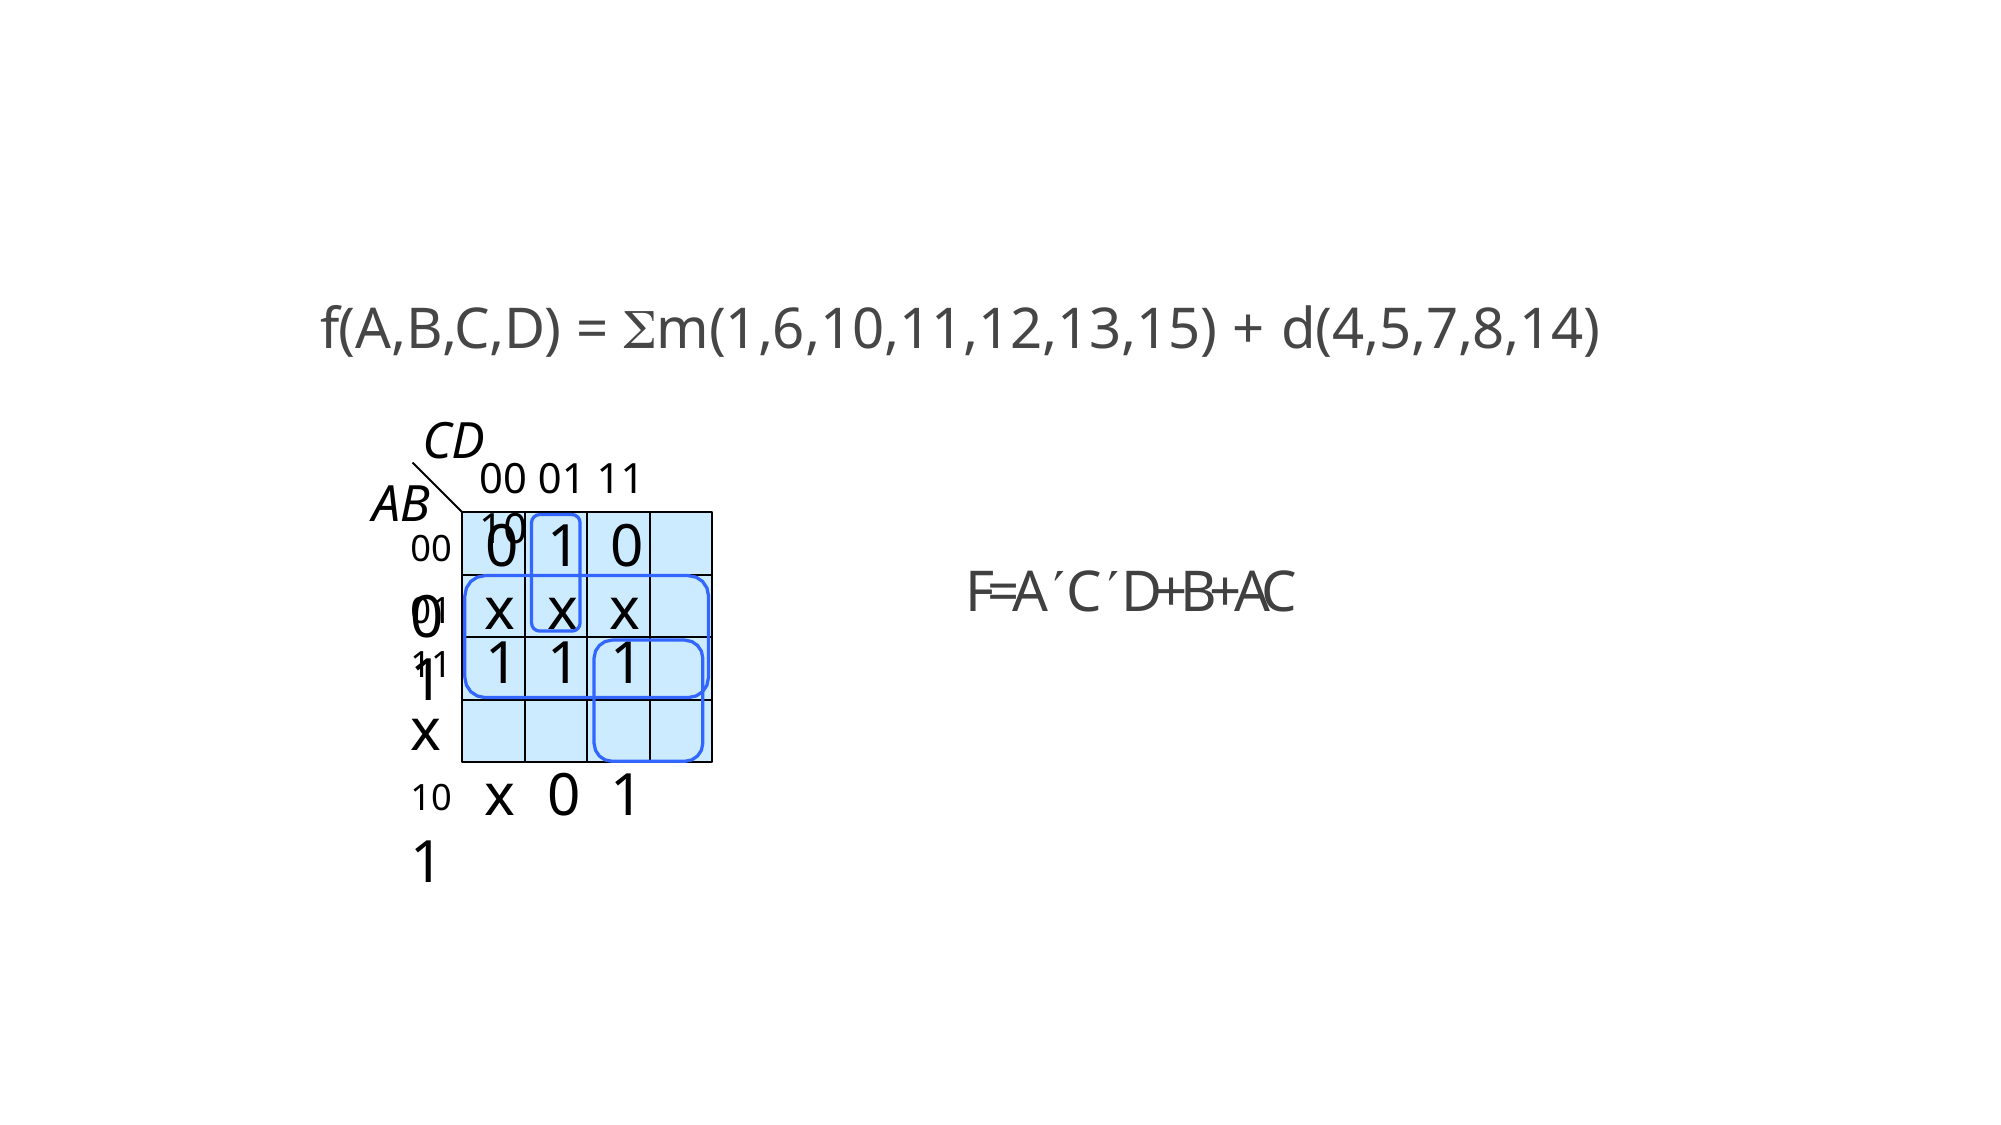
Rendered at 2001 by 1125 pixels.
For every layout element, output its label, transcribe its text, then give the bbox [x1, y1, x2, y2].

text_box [648, 511, 714, 576]
text_box 00 0 1 0 0 [404, 502, 411, 627]
text_box f(A,B,C,D) = m(1,6,10,11,12,13,15) + d(4,5,7,8,14) CD [317, 290, 1669, 469]
text_box AB [370, 469, 411, 531]
text_box 00 01 11 10 [477, 449, 711, 511]
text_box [586, 511, 714, 636]
text_box 11 1 1 1 x 10 x 0 1 1 [404, 627, 703, 895]
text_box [411, 461, 589, 639]
text_box F=ACD+B+AC [962, 552, 1339, 623]
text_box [461, 636, 714, 764]
